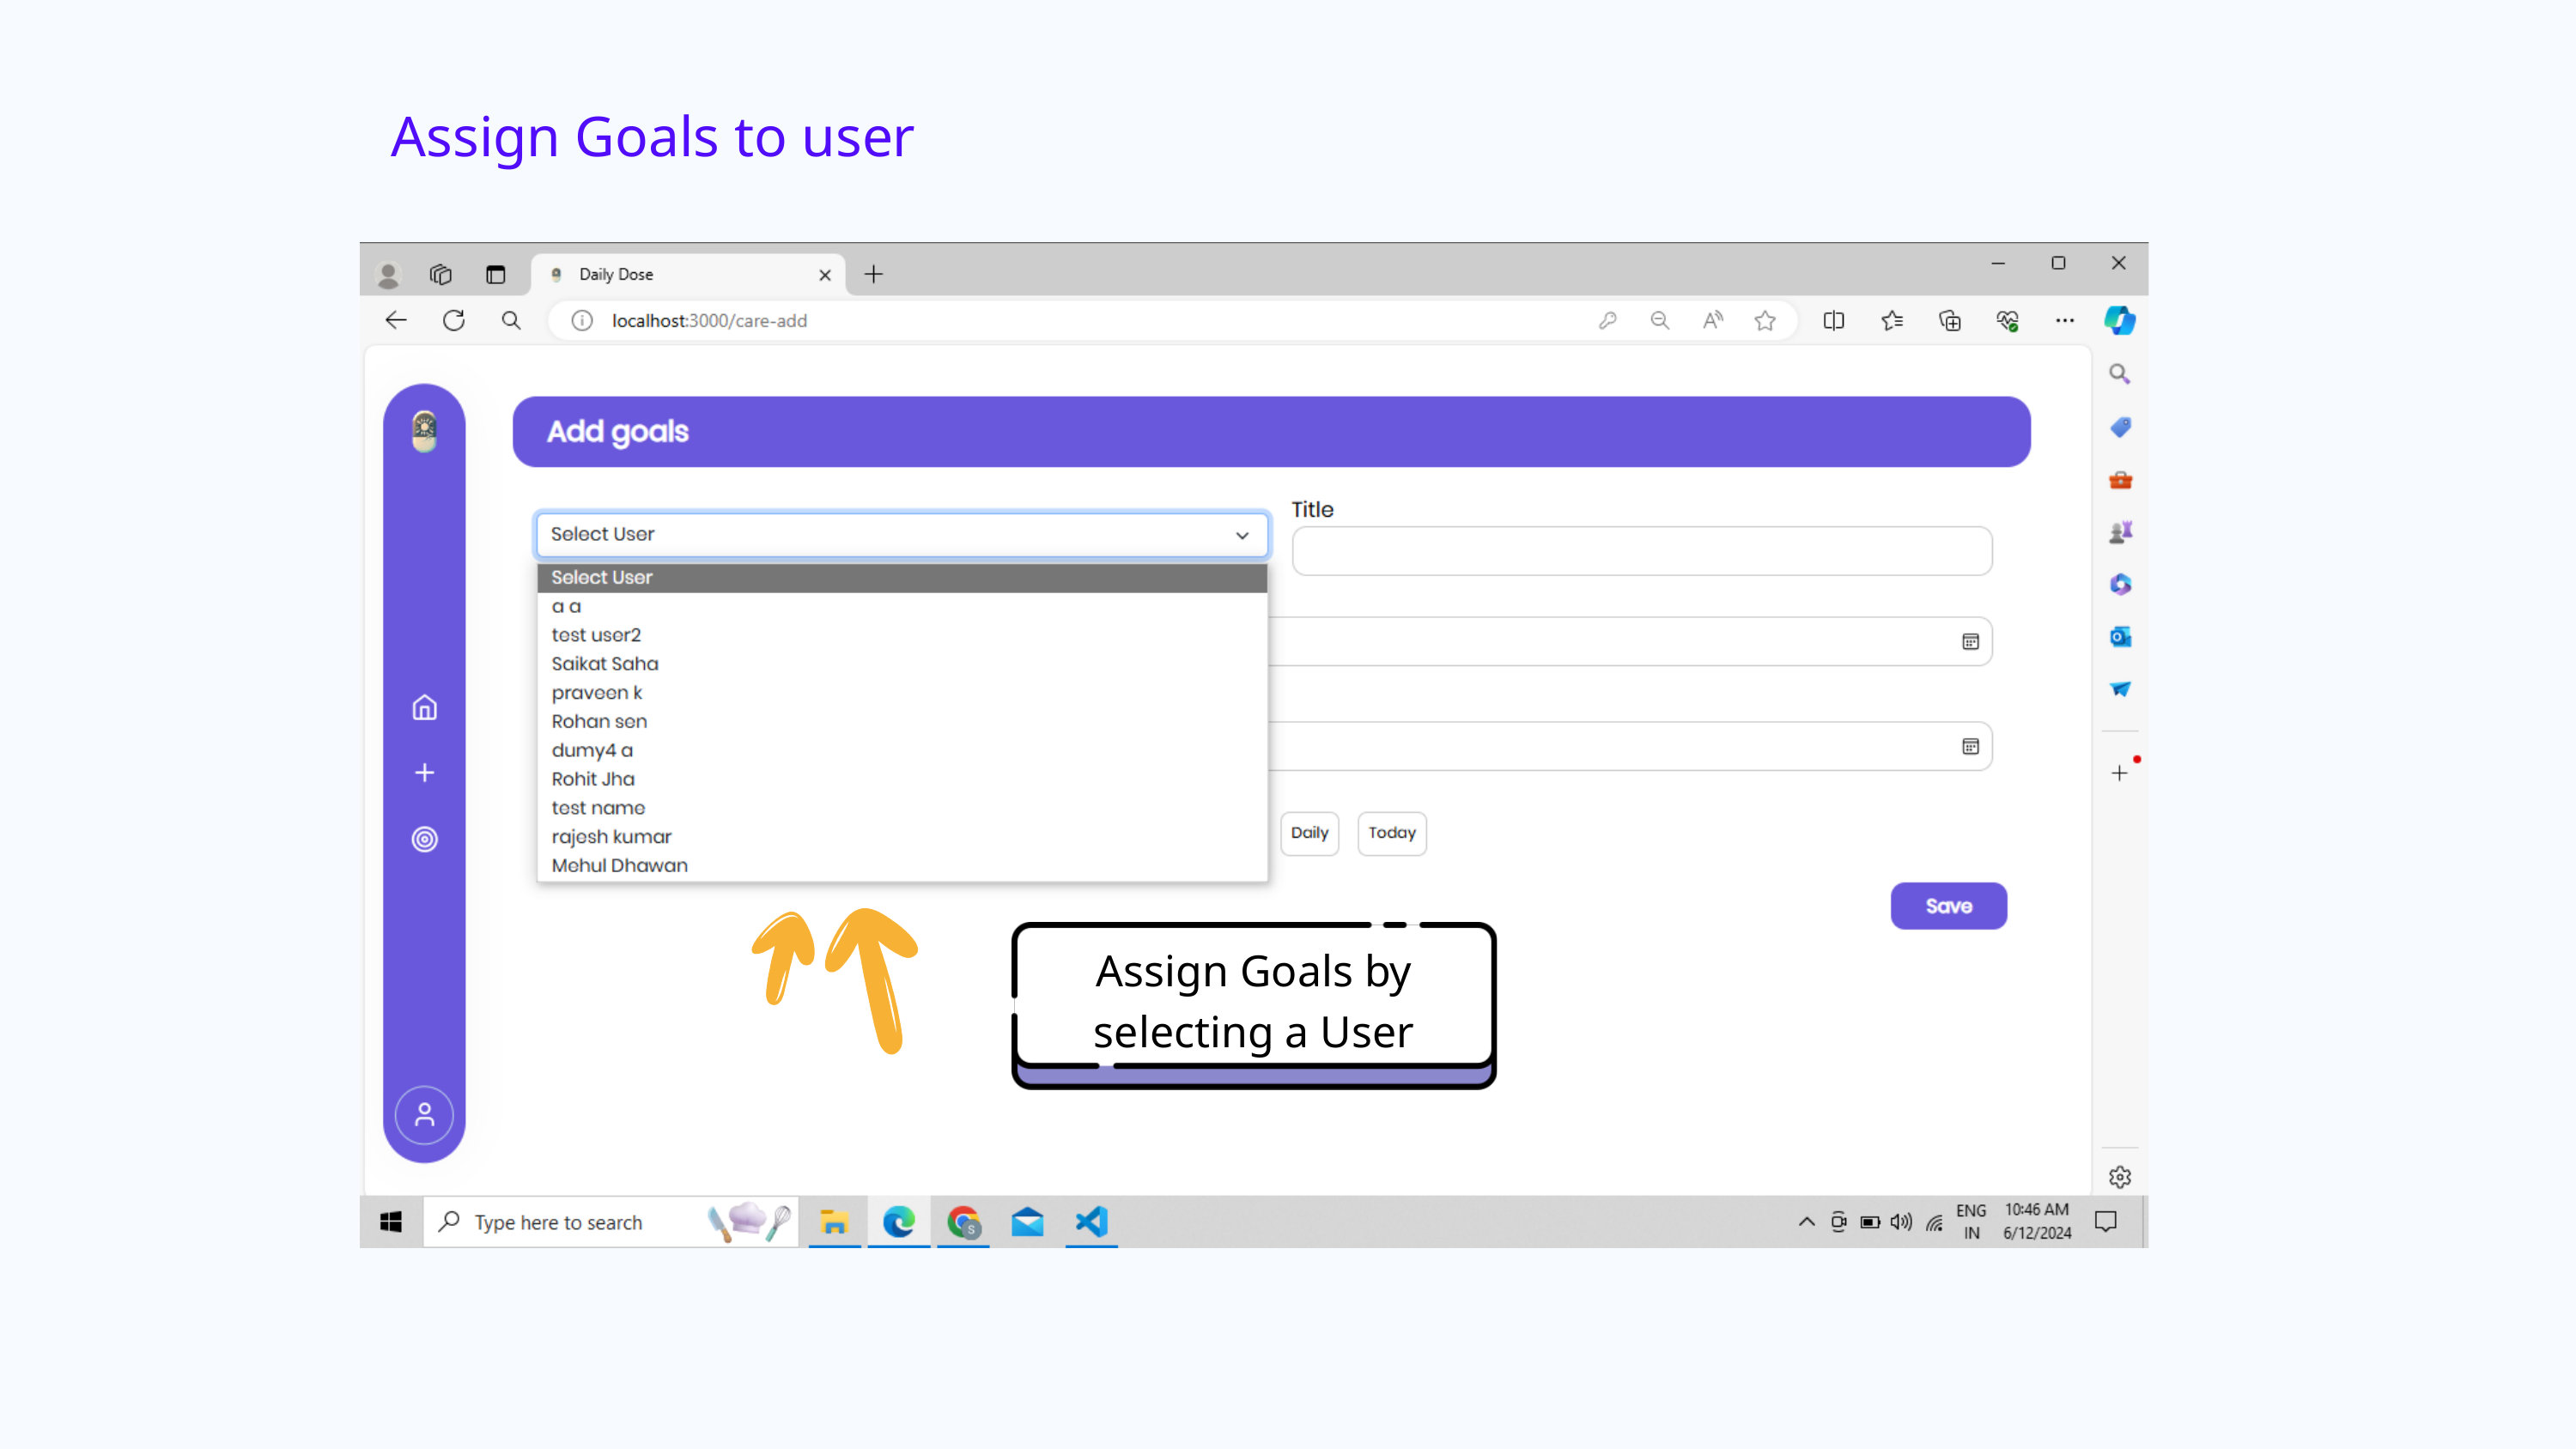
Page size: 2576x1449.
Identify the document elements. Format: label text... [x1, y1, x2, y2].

text_box Assign Goals by selecting a User [1041, 935, 1468, 1056]
text_box [360, 242, 2149, 1248]
text_box [1012, 922, 1498, 1090]
text_box Assign Goals to user [391, 90, 1007, 168]
picture [747, 900, 922, 1062]
